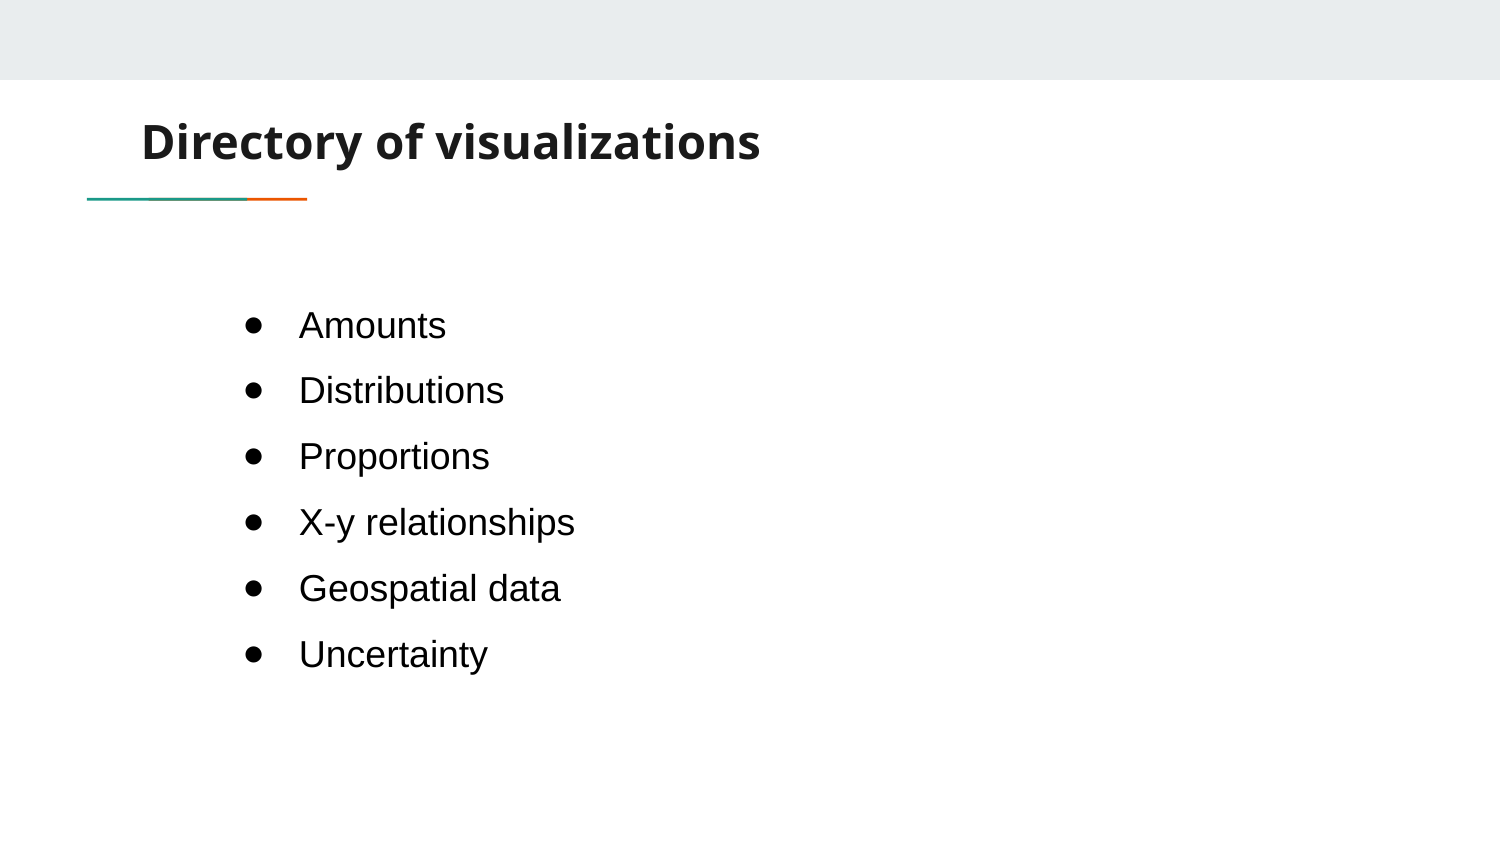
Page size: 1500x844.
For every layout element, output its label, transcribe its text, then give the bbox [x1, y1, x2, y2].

text_box Amounts Distributions Proportions X-y relationships Geospatial data Uncertainty [208, 285, 750, 690]
title Directory of visualizations [125, 97, 1387, 185]
